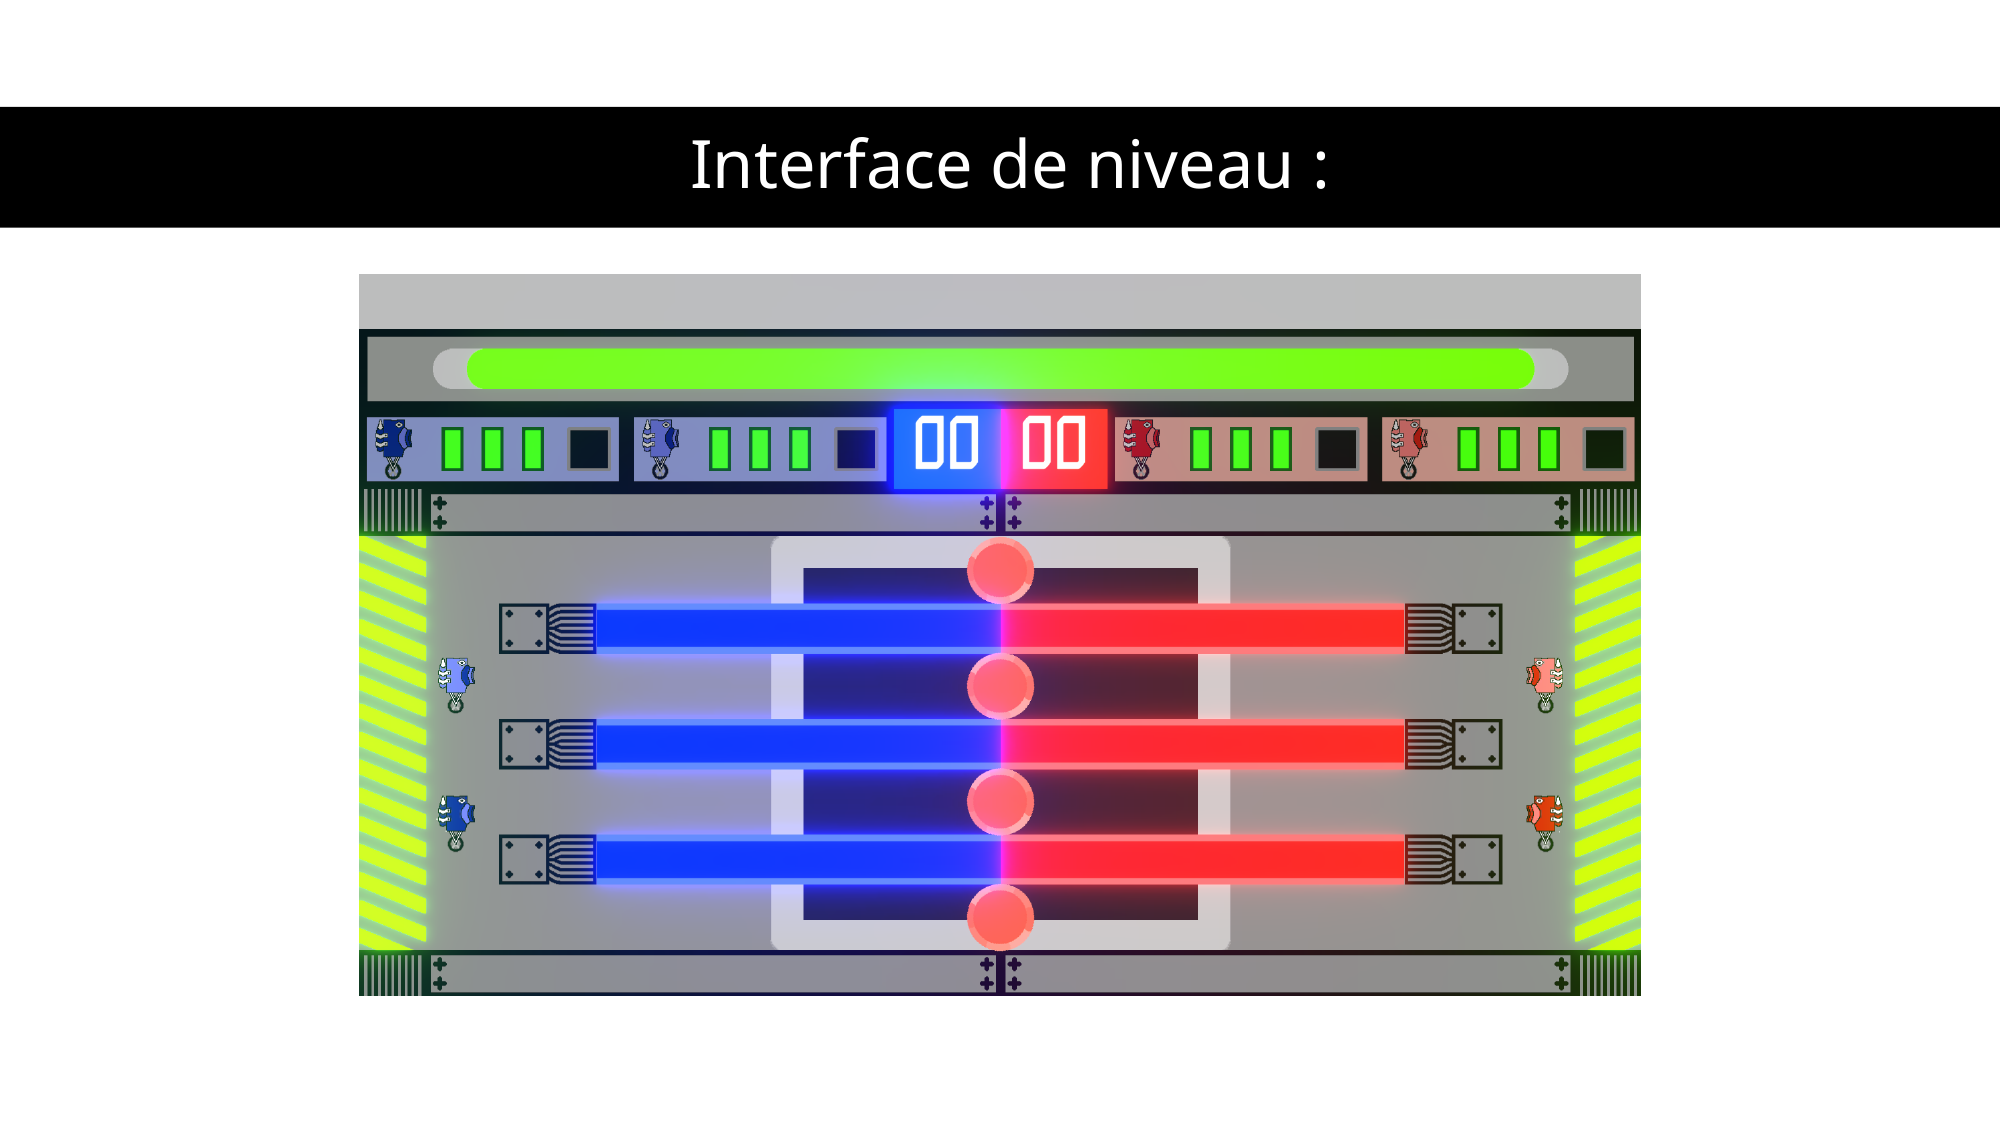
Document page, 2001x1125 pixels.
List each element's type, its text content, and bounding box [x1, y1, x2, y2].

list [359, 274, 1641, 996]
text_box [0, 106, 2000, 229]
title Interface de niveau : [91, 105, 1931, 228]
